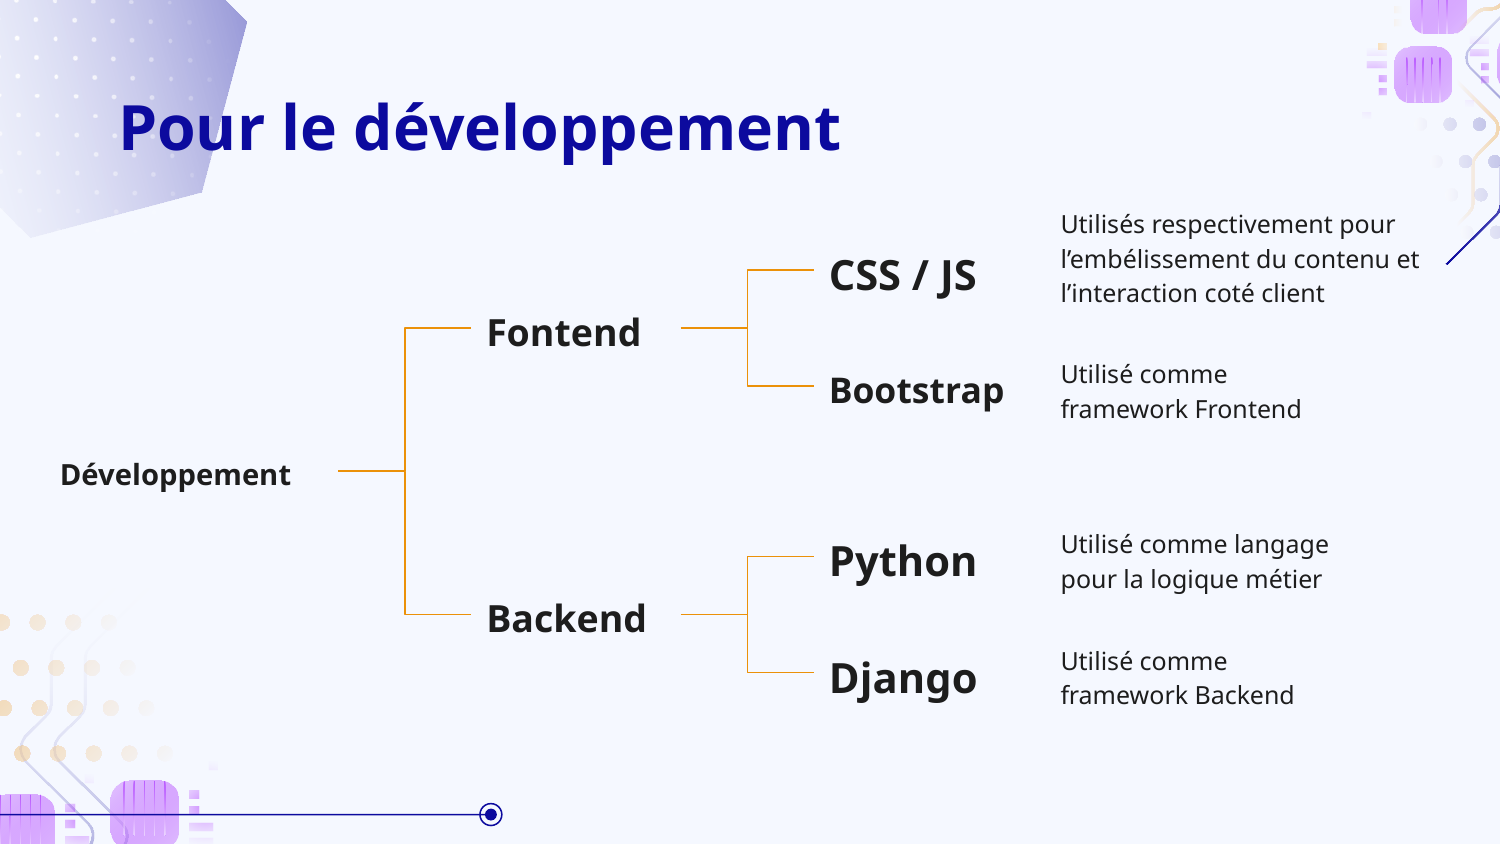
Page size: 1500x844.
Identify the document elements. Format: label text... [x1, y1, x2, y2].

text_box Utilisé comme framework Frontend [1045, 339, 1371, 434]
text_box CSS / JS [814, 234, 1046, 306]
title Pour le développement [118, 72, 1382, 167]
text_box Utilisés respectivement pour l’embélissement du contenu et l’interaction coté client [1045, 189, 1470, 325]
text_box Développement [45, 436, 339, 507]
text_box Utilisé comme framework Backend [1045, 625, 1371, 720]
text_box Django [814, 637, 1024, 708]
text_box Fontend [471, 292, 681, 364]
picture [0, 0, 378, 436]
text_box Backend [471, 579, 681, 650]
text_box Utilisé comme langage pour la logique métier [1045, 509, 1371, 604]
text_box Bootstrap [814, 351, 1046, 422]
text_box Python [814, 521, 1024, 592]
